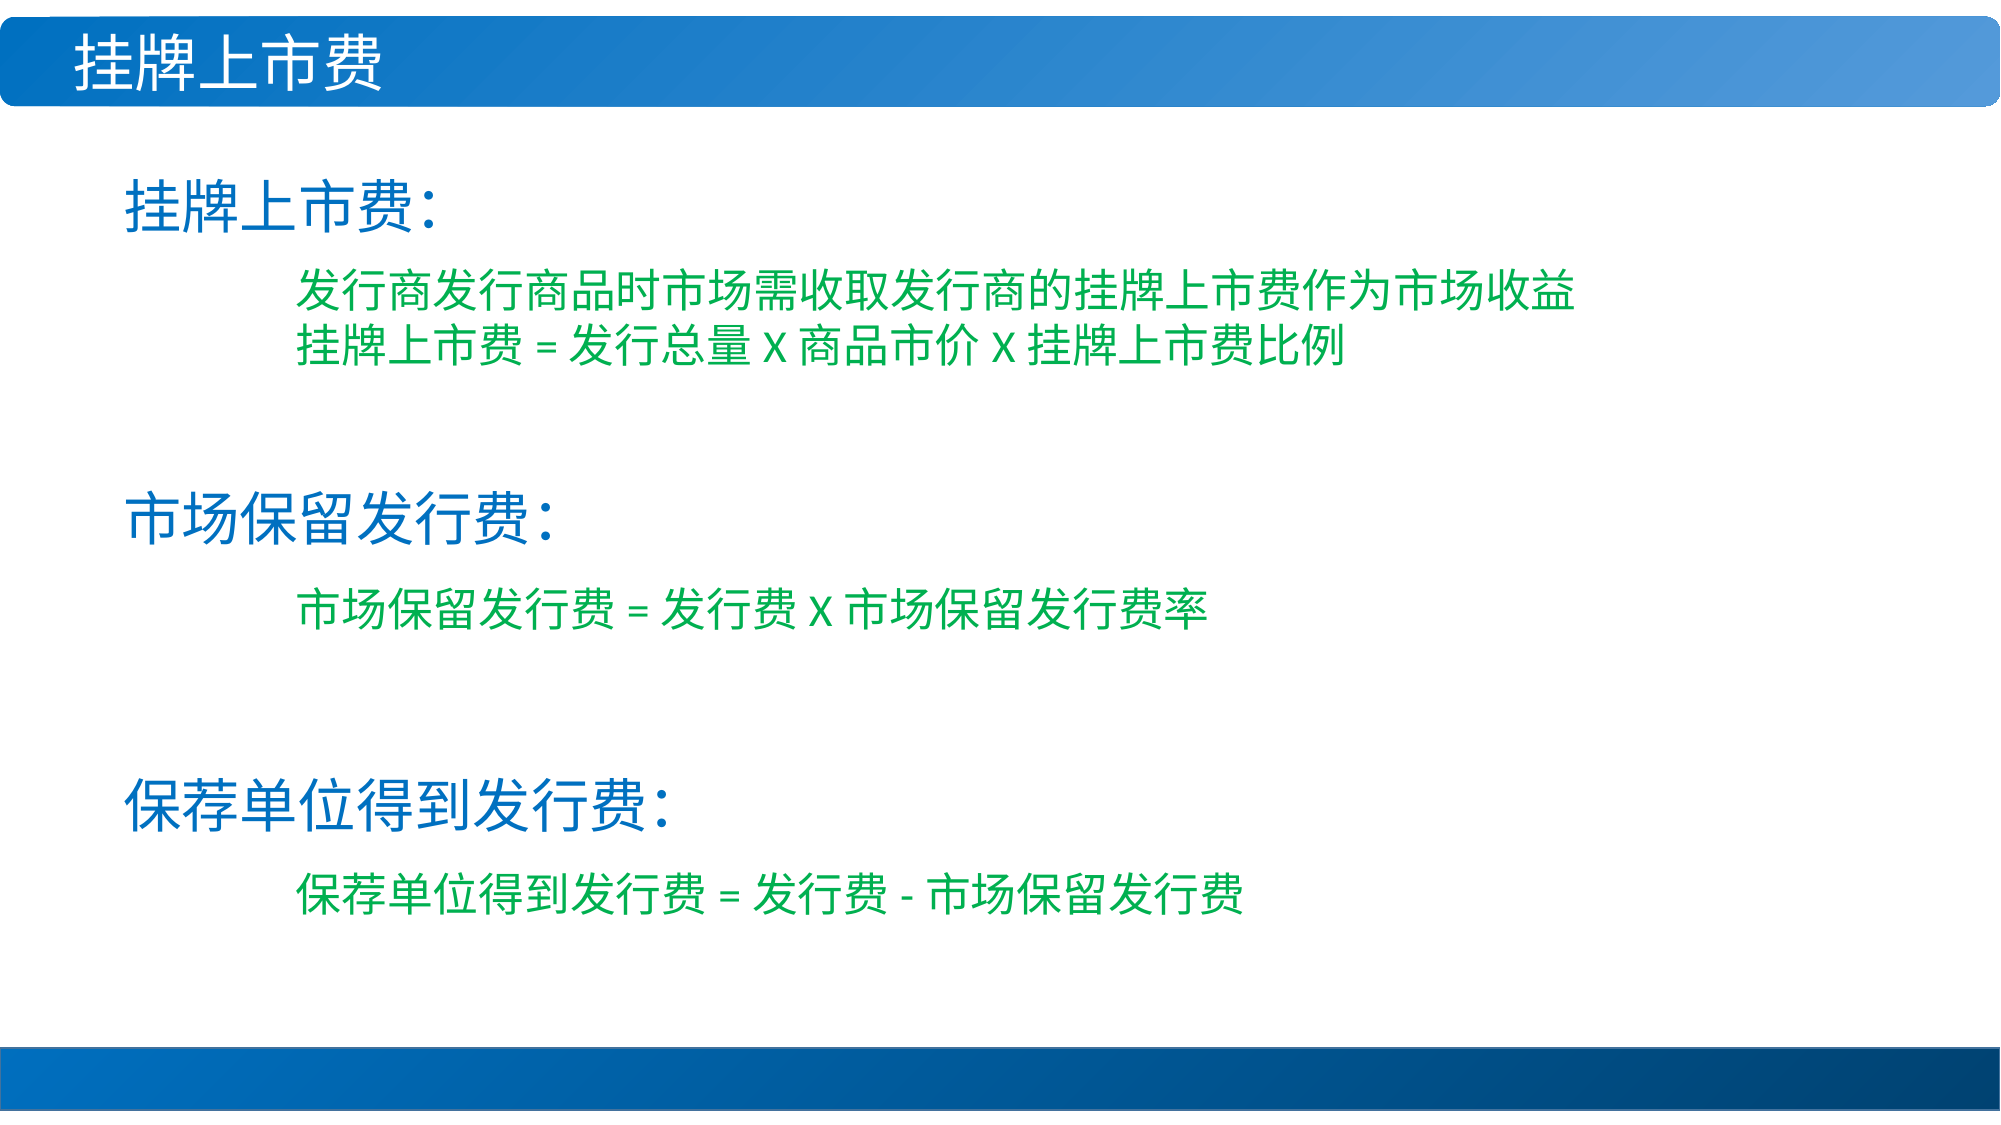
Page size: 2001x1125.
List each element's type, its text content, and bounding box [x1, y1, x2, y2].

text_box 保荐单位得到发行费： [108, 762, 1361, 847]
text_box 发行商发行商品时市场需收取发行商的挂牌上市费作为市场收益 挂牌上市费=发行总量X商品市价X挂牌上市费比例 [280, 253, 1832, 379]
text_box 挂牌上市费 [51, 9, 1466, 124]
text_box 保荐单位得到发行费=发行费-市场保留发行费 [280, 858, 1832, 928]
text_box [0, 16, 51, 107]
text_box 市场保留发行费： [108, 474, 1361, 560]
text_box 挂牌上市费： [108, 162, 608, 248]
text_box 市场保留发行费=发行费X市场保留发行费率 [280, 572, 1832, 643]
text_box [0, 1047, 2000, 1111]
text_box [1466, 16, 2000, 107]
